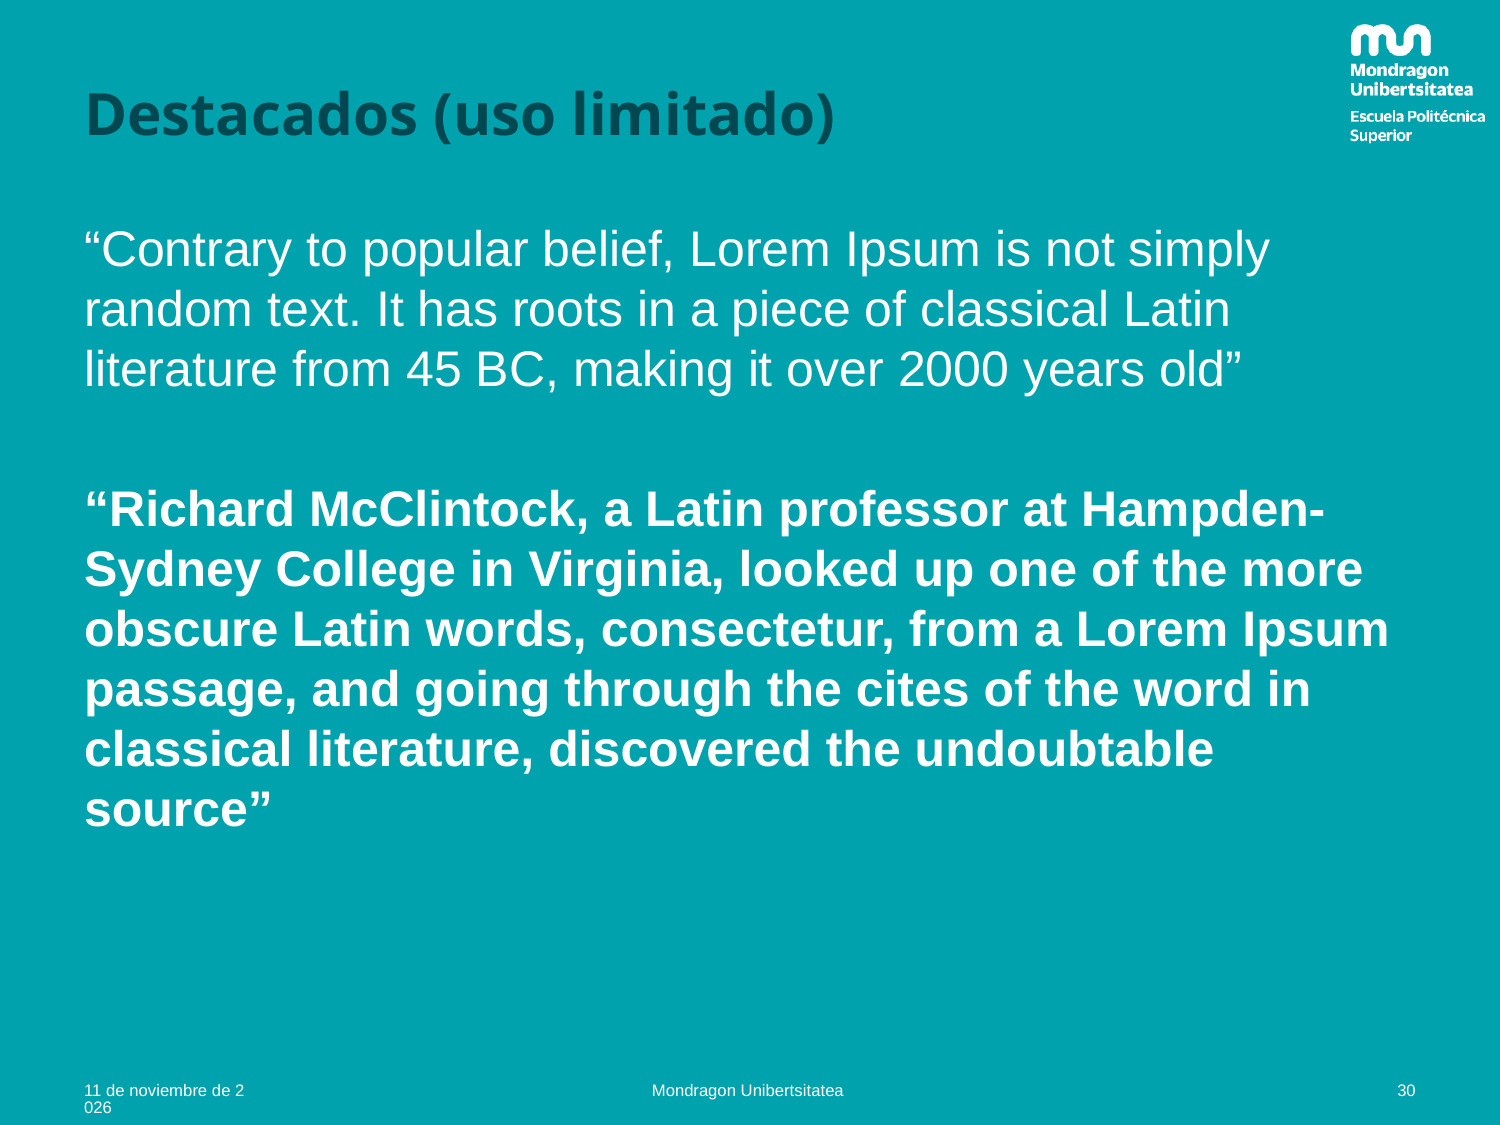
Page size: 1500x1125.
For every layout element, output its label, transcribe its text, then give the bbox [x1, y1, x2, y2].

list “Contrary to popular belief, Lorem Ipsum is not simply random text. It has roots in a piece of classical Latin literature from 45 BC, making it over 2000 years old” “Richard McClintock, a Latin professor at Hampden-Sydney College in Virginia, looked up one of the more obscure Latin words, consectetur, from a Lorem Ipsum passage, and going through the cites of the word in classical literature, discovered the undoubtable source” [69, 209, 1431, 999]
slide_number 30 [1238, 1059, 1431, 1120]
footer Mondragon Unibertsitatea [356, 1059, 1140, 1120]
picture [1324, 0, 1500, 168]
title Destacados (uso limitado) [69, 77, 1327, 148]
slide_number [69, 1059, 269, 1120]
